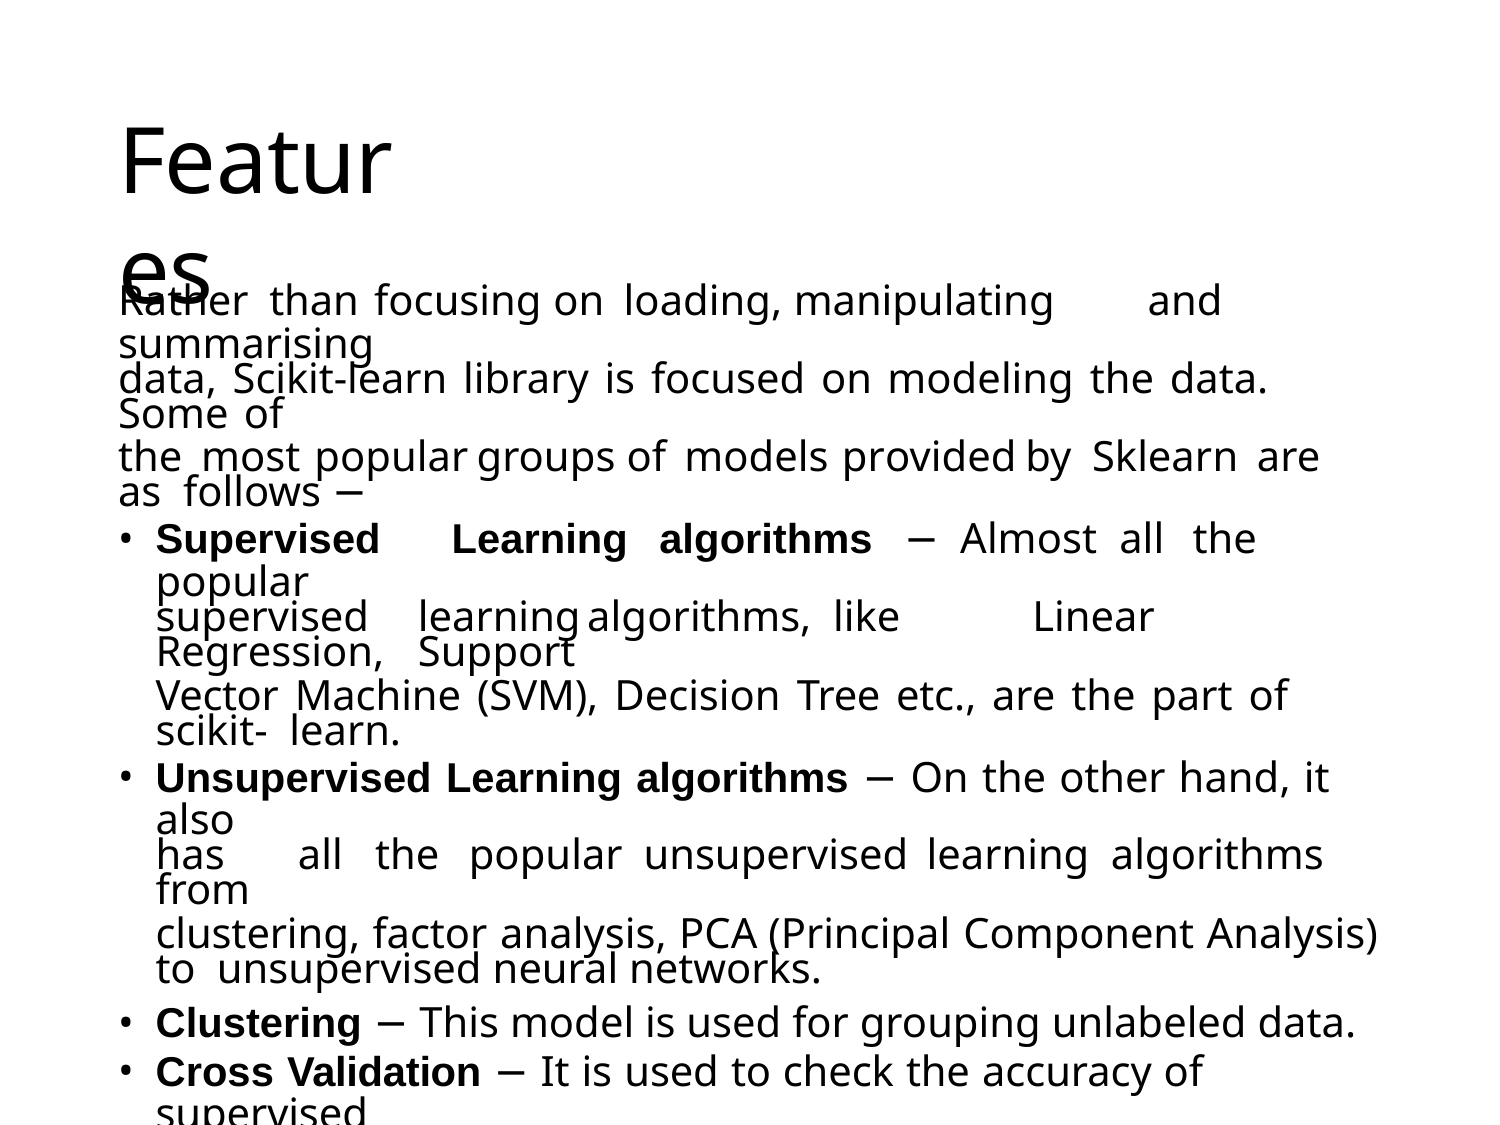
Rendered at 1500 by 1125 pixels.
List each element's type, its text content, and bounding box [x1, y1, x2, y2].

title Features [116, 100, 439, 279]
text_box Rather than focusing on loading, manipulating and summarising data, Scikit-learn library is focused on modeling the data. Some of the most popular groups of models provided by Sklearn are as follows − Supervised Learning algorithms − Almost all the popular supervised learning algorithms, like Linear Regression, Support Vector Machine (SVM), Decision Tree etc., are the part of scikit- learn. Unsupervised Learning algorithms − On the other hand, it also has all the popular unsupervised learning algorithms from clustering, factor analysis, PCA (Principal Component Analysis) to unsupervised neural networks. Clustering − This model is used for grouping unlabeled data. Cross Validation − It is used to check the accuracy of supervised models on unseen data. [116, 279, 1385, 1125]
